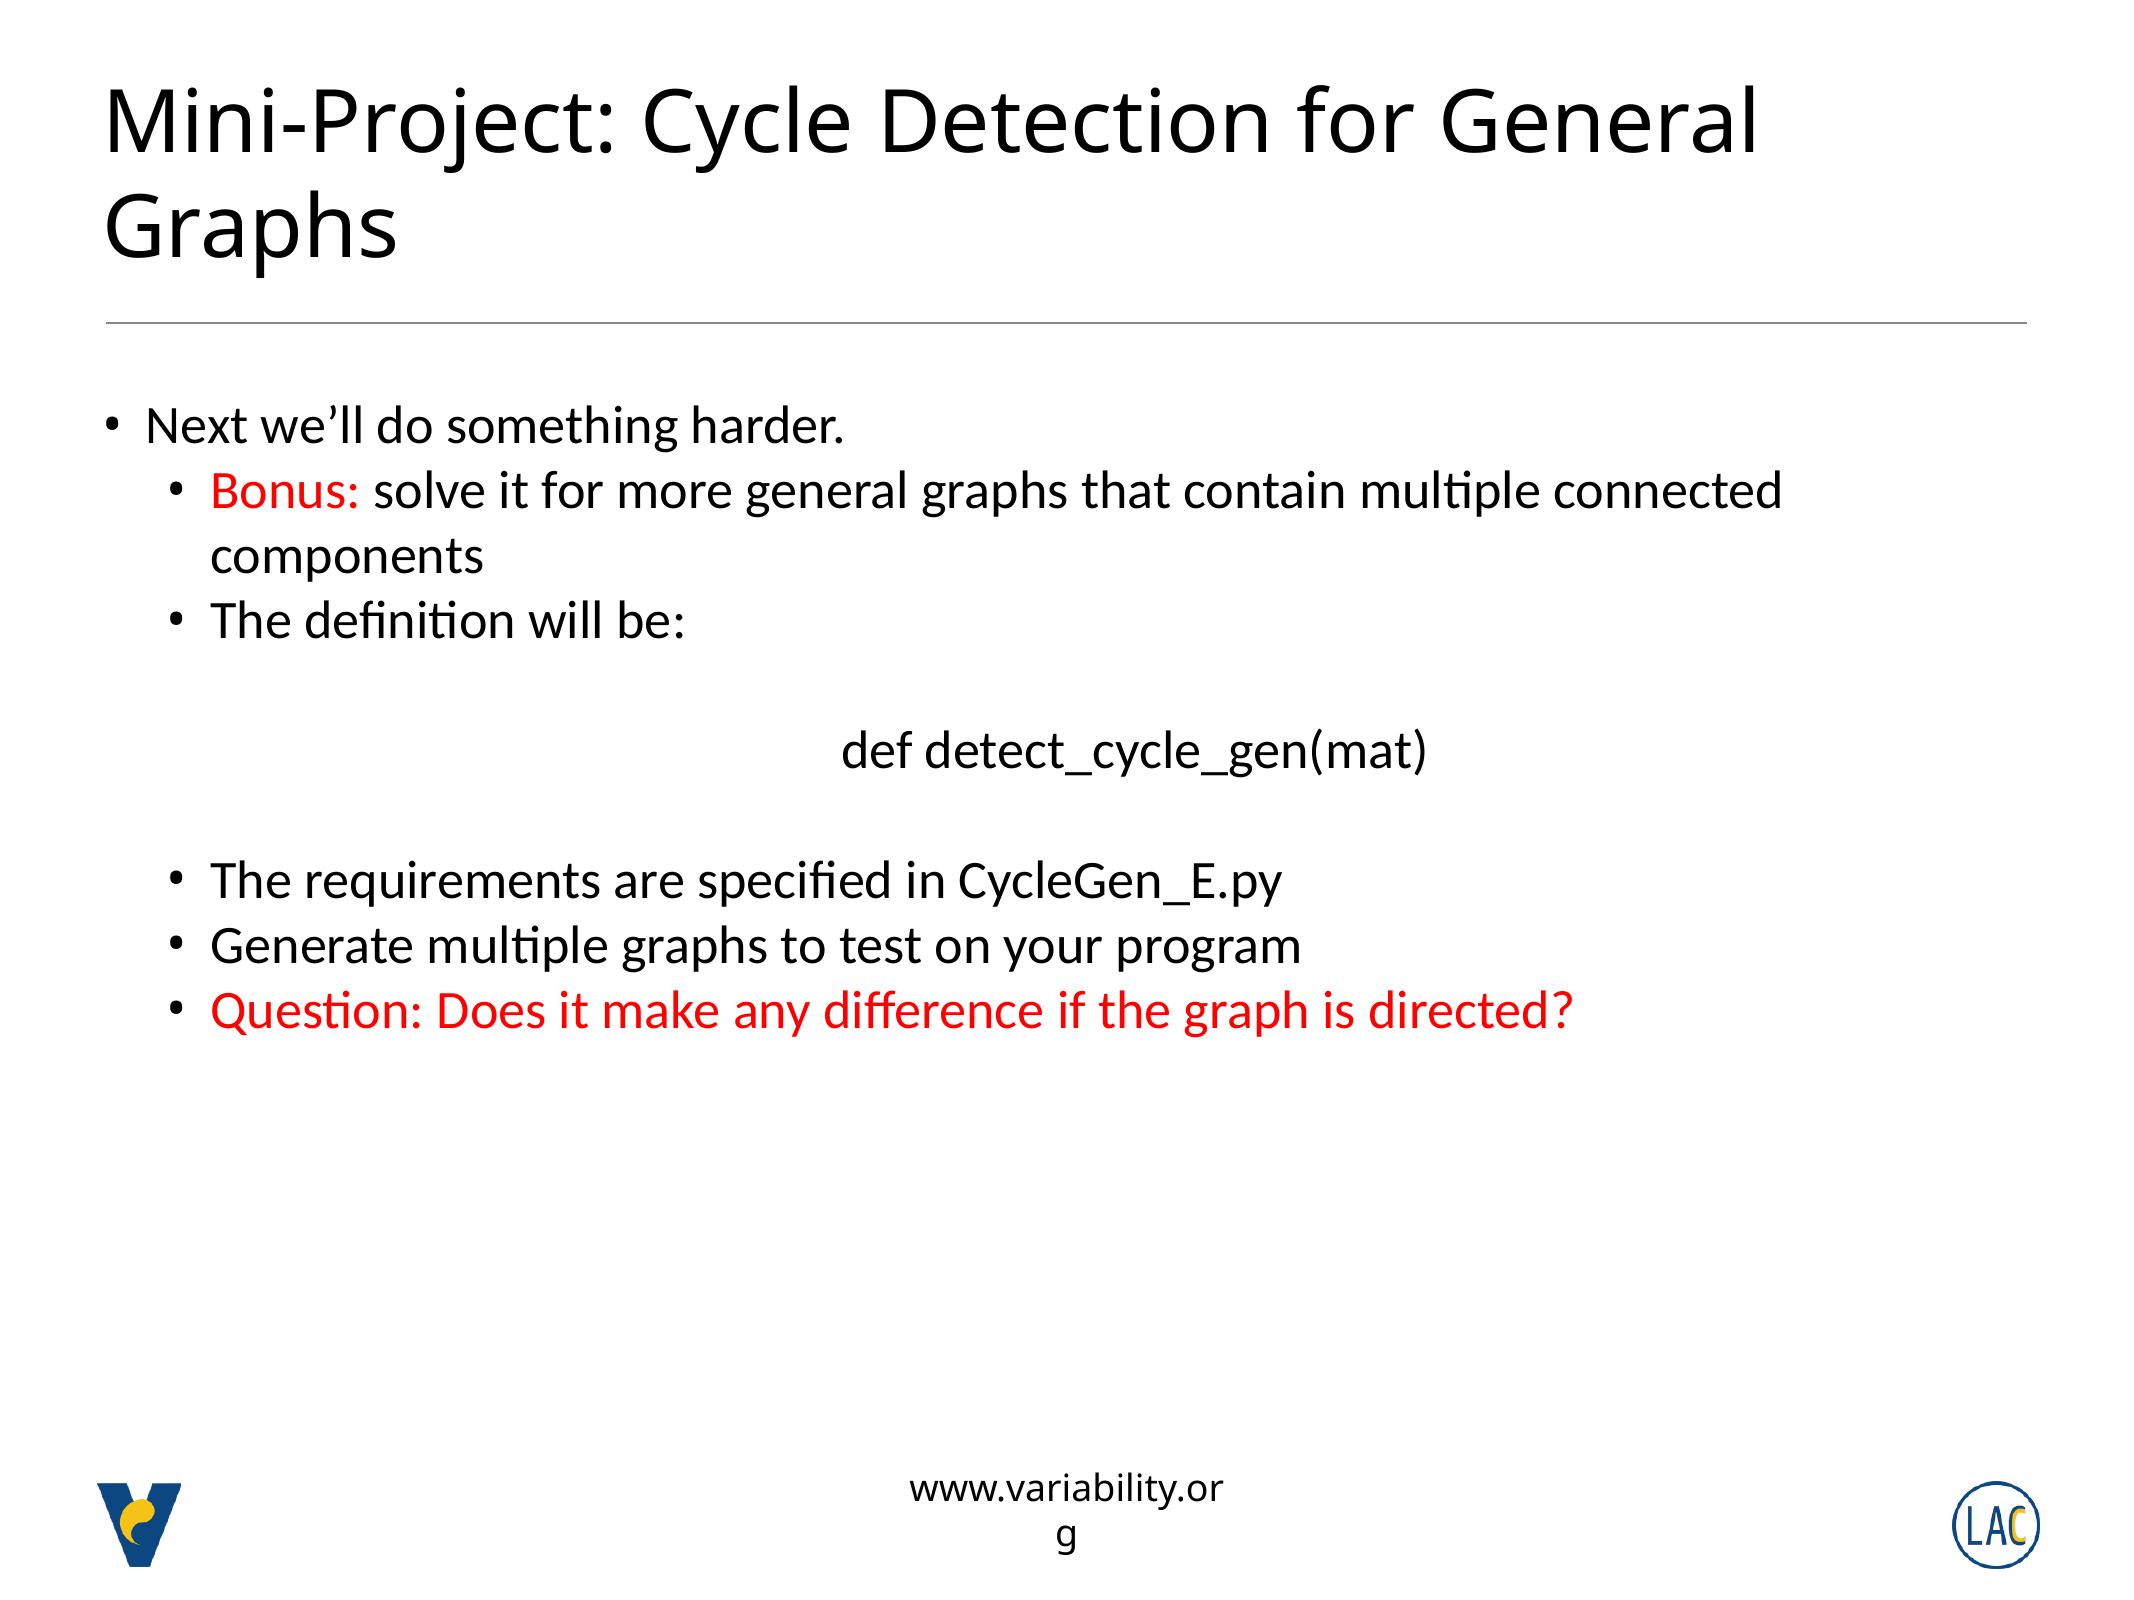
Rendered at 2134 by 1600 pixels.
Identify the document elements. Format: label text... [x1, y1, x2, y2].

picture [97, 1483, 181, 1567]
title Mini-Project: Cycle Detection for General Graphs [93, 54, 2040, 284]
list Next we’ll do something harder. Bonus: solve it for more general graphs that contain multiple connected components The definition will be: def detect_cycle_gen(mat) The requirements are specified in CycleGen_E.py Generate multiple graphs to test on your program Question: Does it make any difference if the graph is directed? [93, 381, 2040, 1459]
picture [1952, 1481, 2040, 1569]
